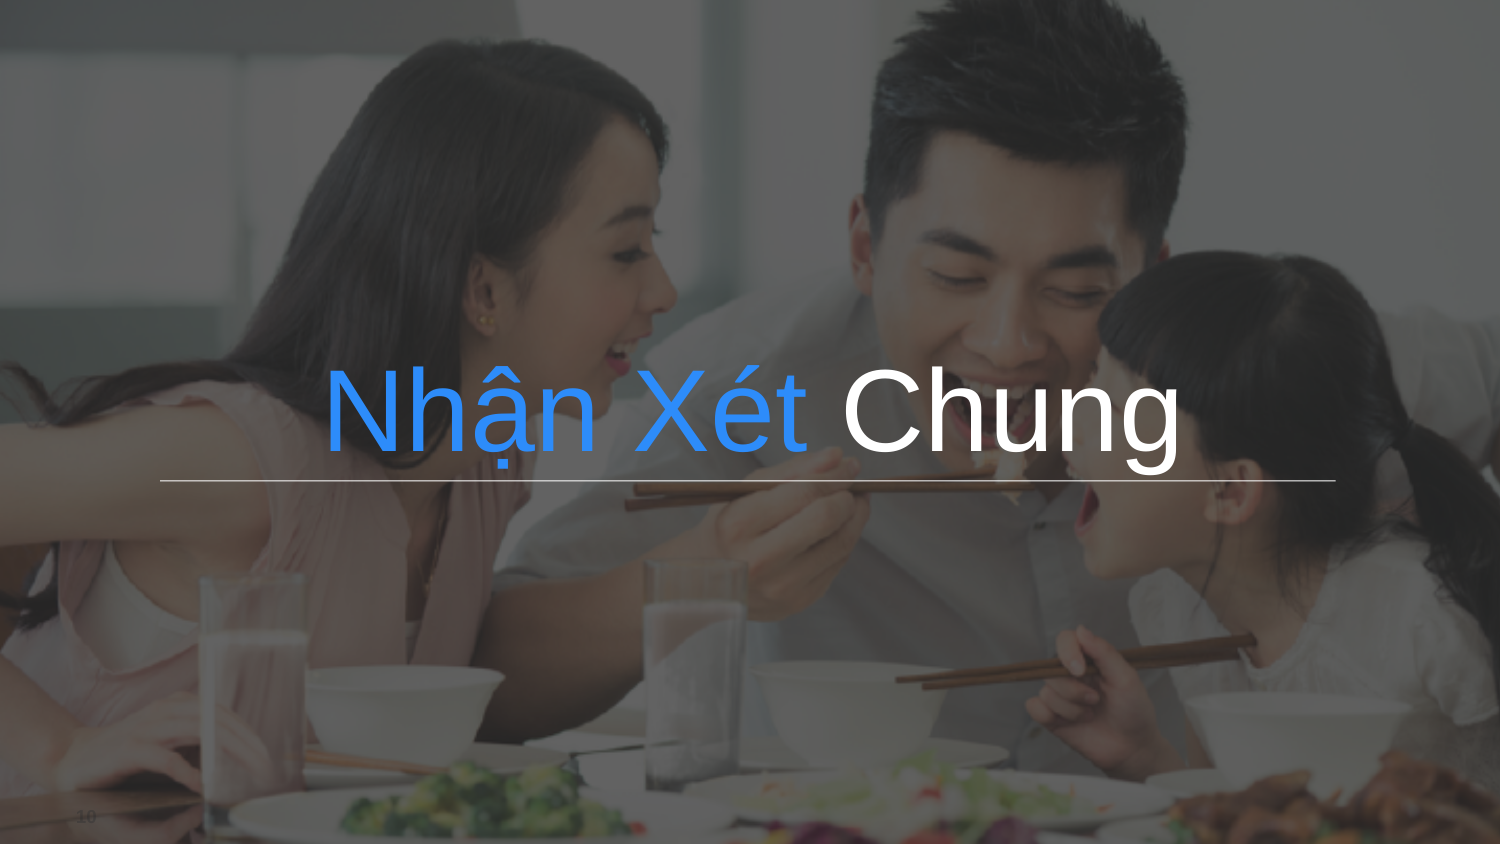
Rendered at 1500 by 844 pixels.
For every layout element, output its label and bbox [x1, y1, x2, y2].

picture [0, 0, 1500, 844]
text_box [159, 480, 1361, 556]
